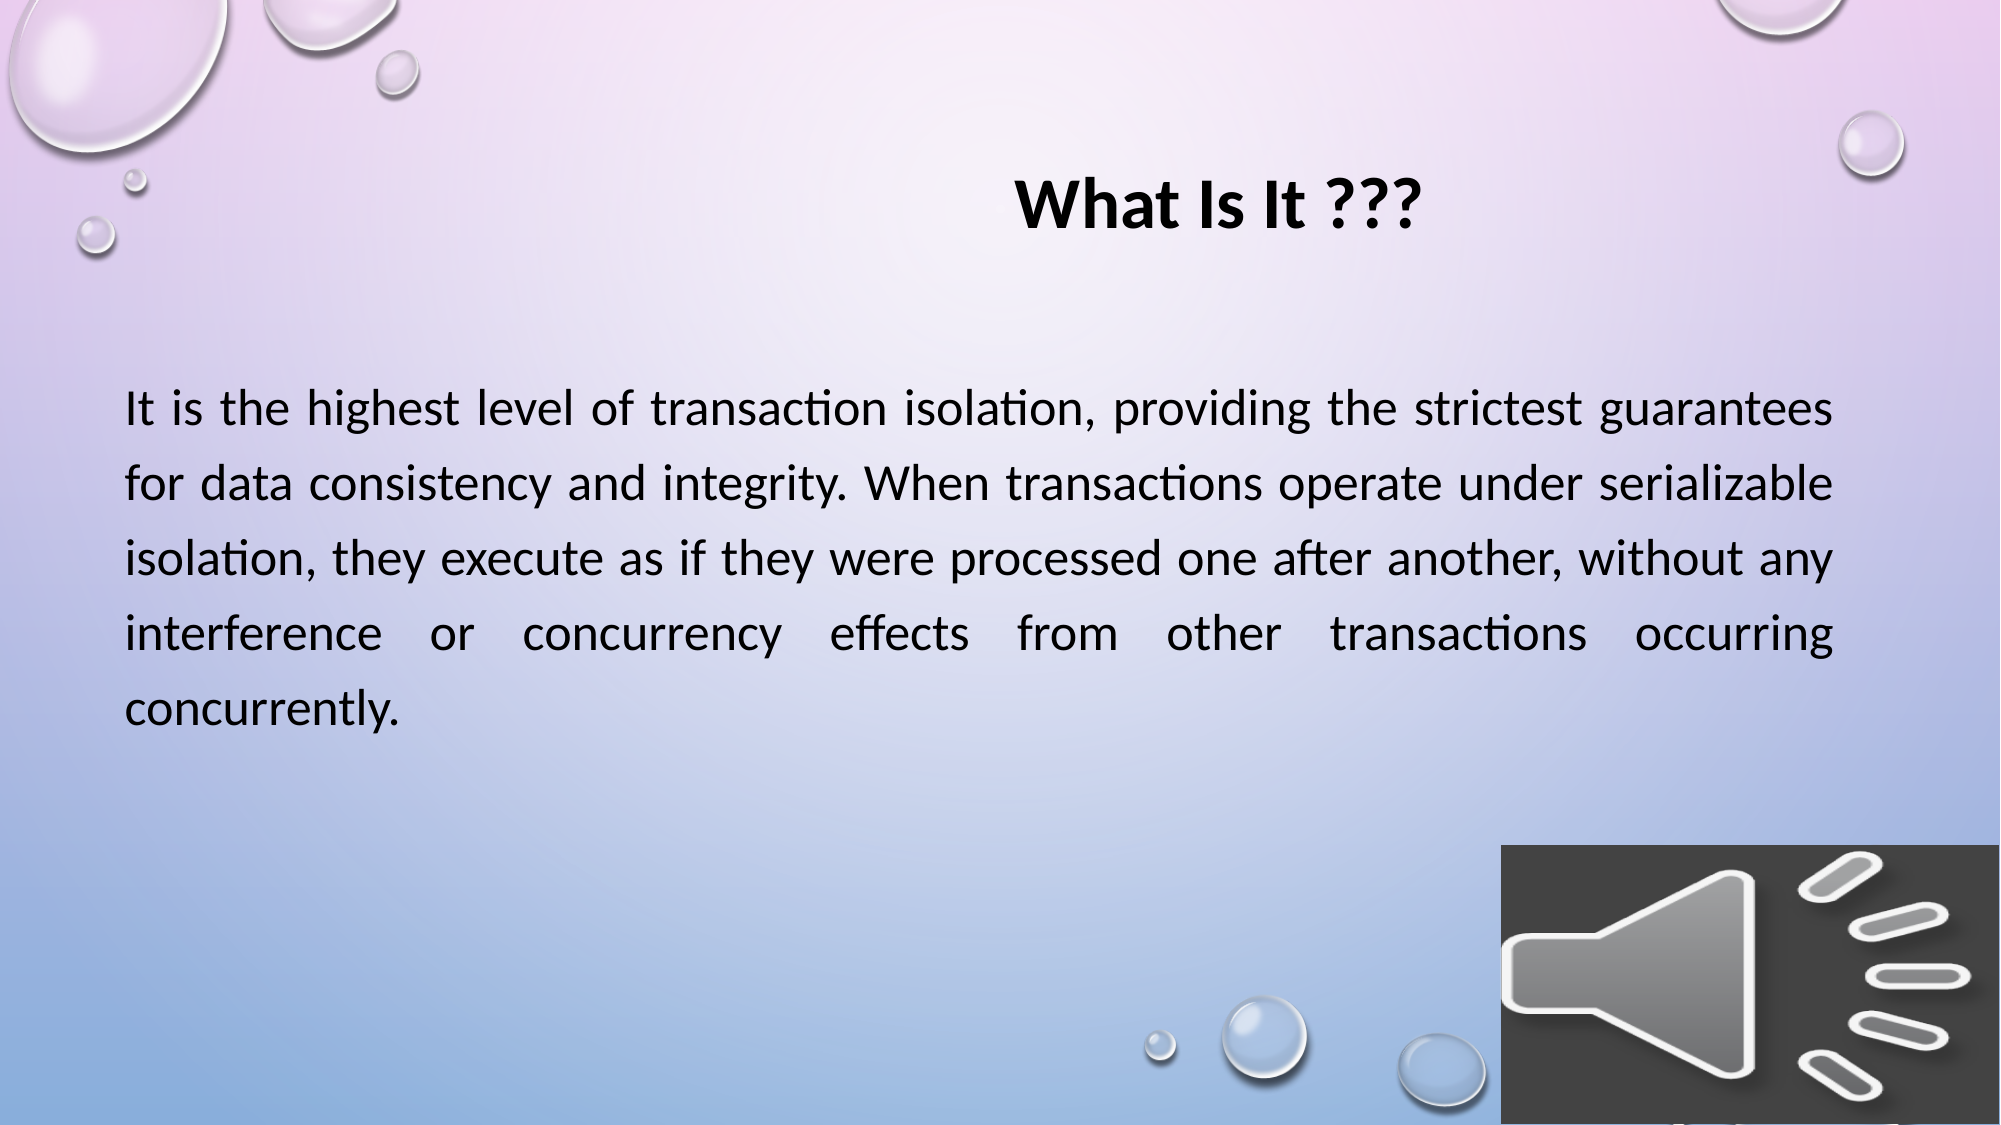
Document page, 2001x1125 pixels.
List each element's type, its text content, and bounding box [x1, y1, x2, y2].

text_box What Is It ??? [999, 148, 1533, 251]
picture [0, 0, 2000, 1125]
list It is the highest level of transaction isolation, providing the strictest guarantees for data consistency and integrity. When transactions operate under serializable isolation, they execute as if they were processed one after another, without any interference or concurrency effects from other transactions occurring concurrently. [109, 353, 1850, 950]
